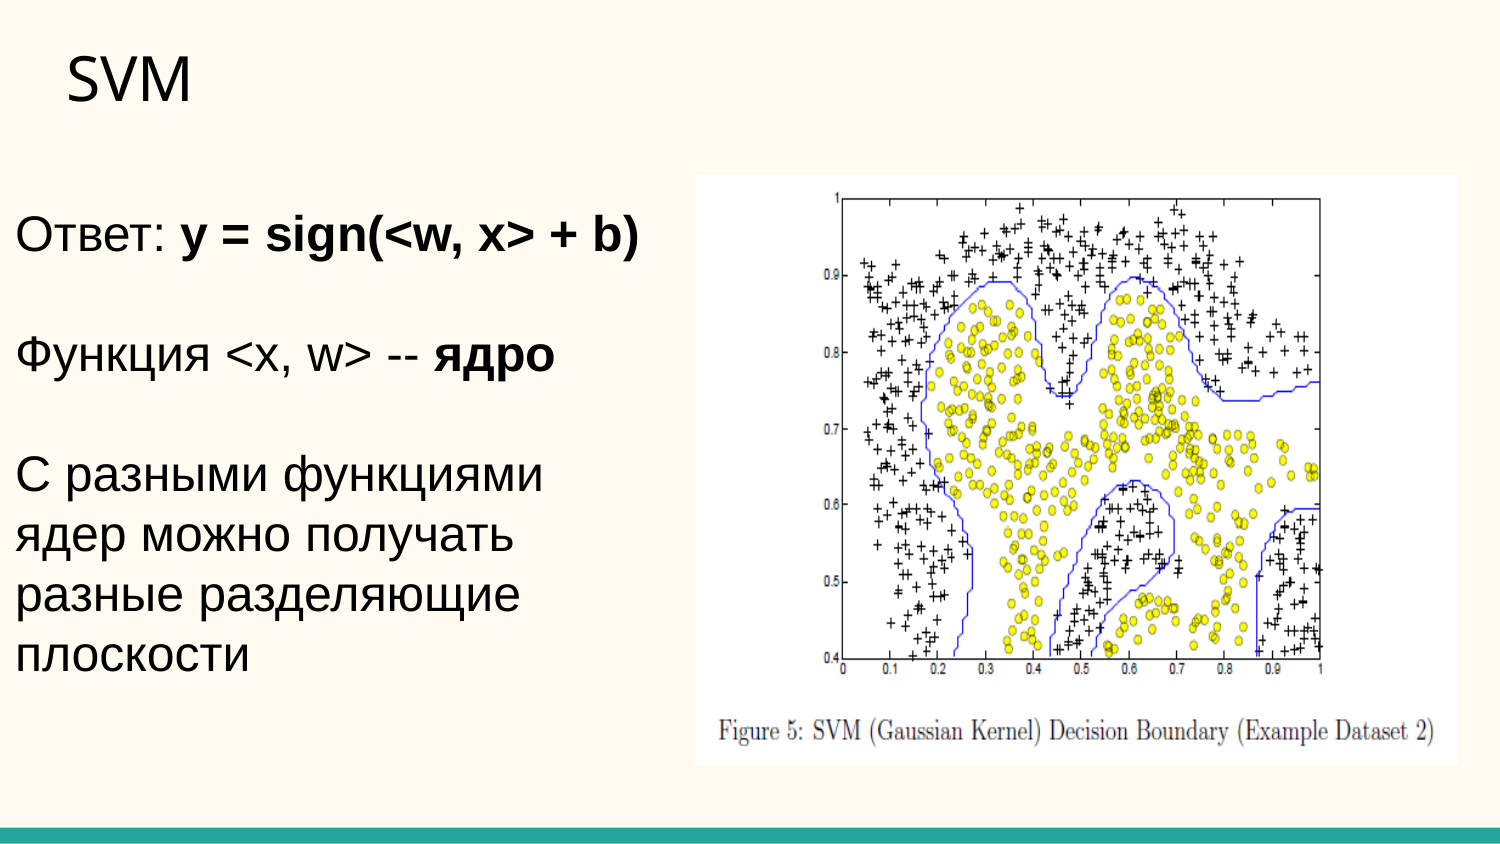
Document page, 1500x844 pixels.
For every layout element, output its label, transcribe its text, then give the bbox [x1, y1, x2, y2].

text_box Ответ: y = sign(<w, x> + b) Функция <x, w> -- ядро С разными функциями ядер можно получать разные разделяющие плоскости [0, 297, 675, 586]
title SVM [51, 23, 1449, 125]
picture [696, 175, 1458, 766]
